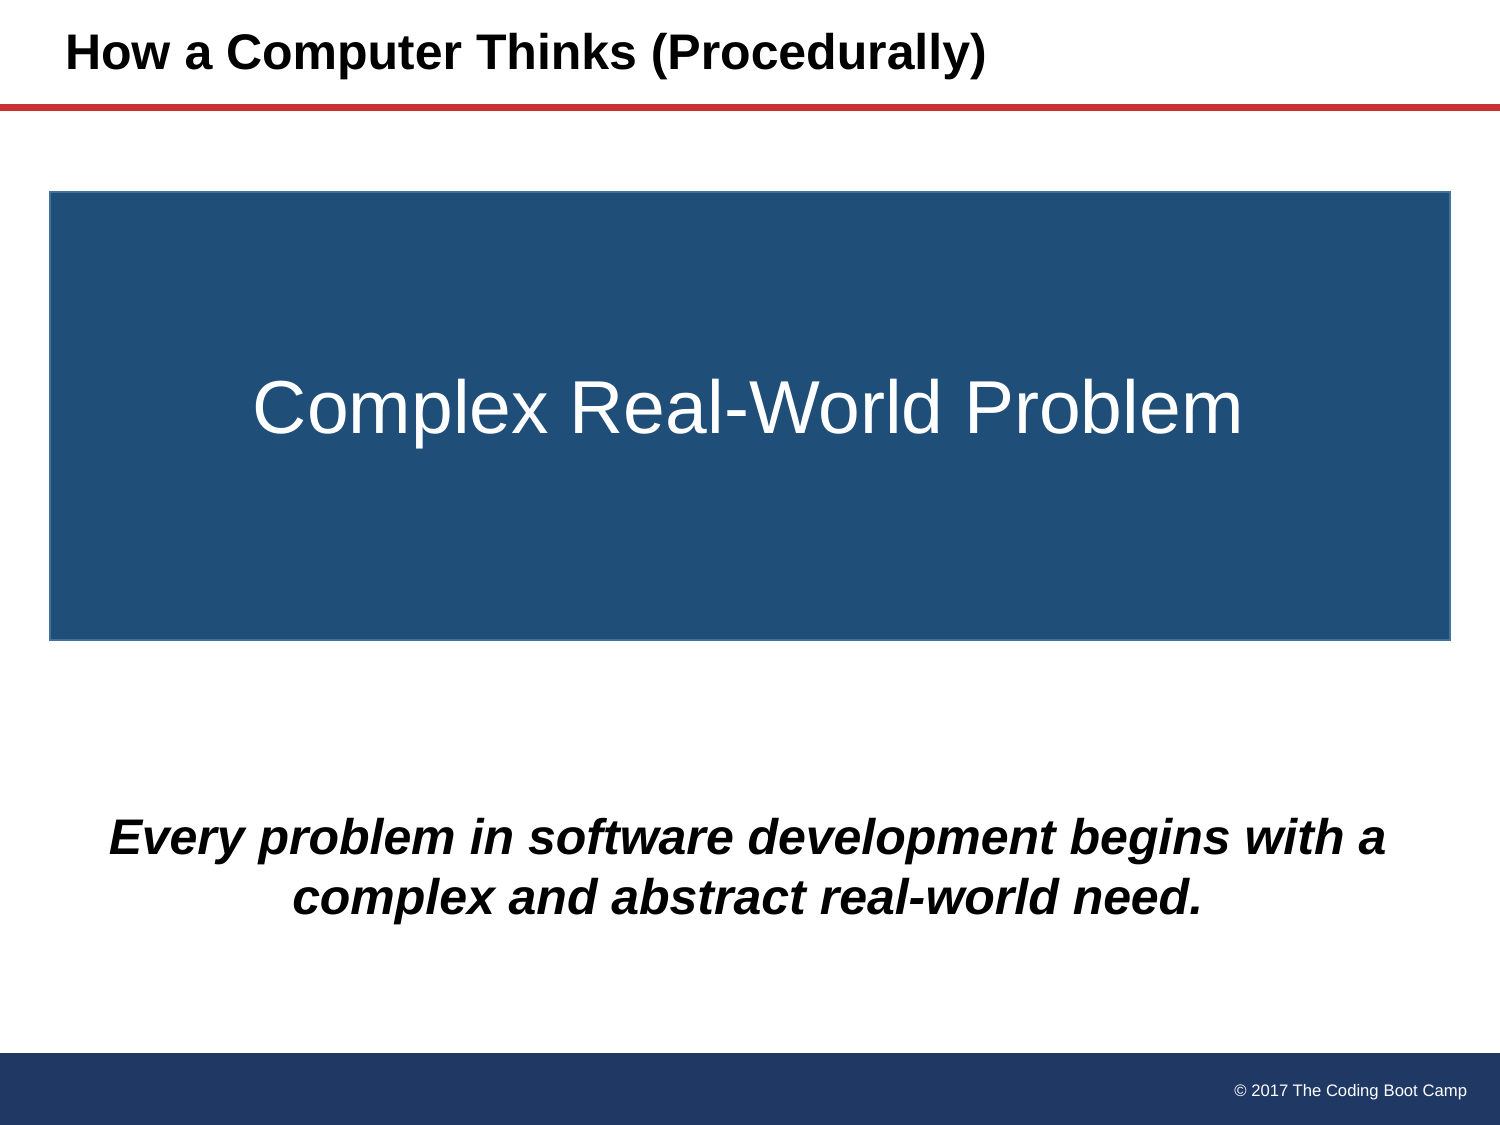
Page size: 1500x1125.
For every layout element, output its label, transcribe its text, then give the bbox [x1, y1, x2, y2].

text_box Every problem in software development begins with a complex and abstract real-world need. [46, 797, 1450, 914]
text_box [49, 191, 1451, 641]
text_box Complex Real-World Problem [167, 351, 1330, 457]
title How a Computer Thinks (Procedurally) [50, 0, 1425, 108]
